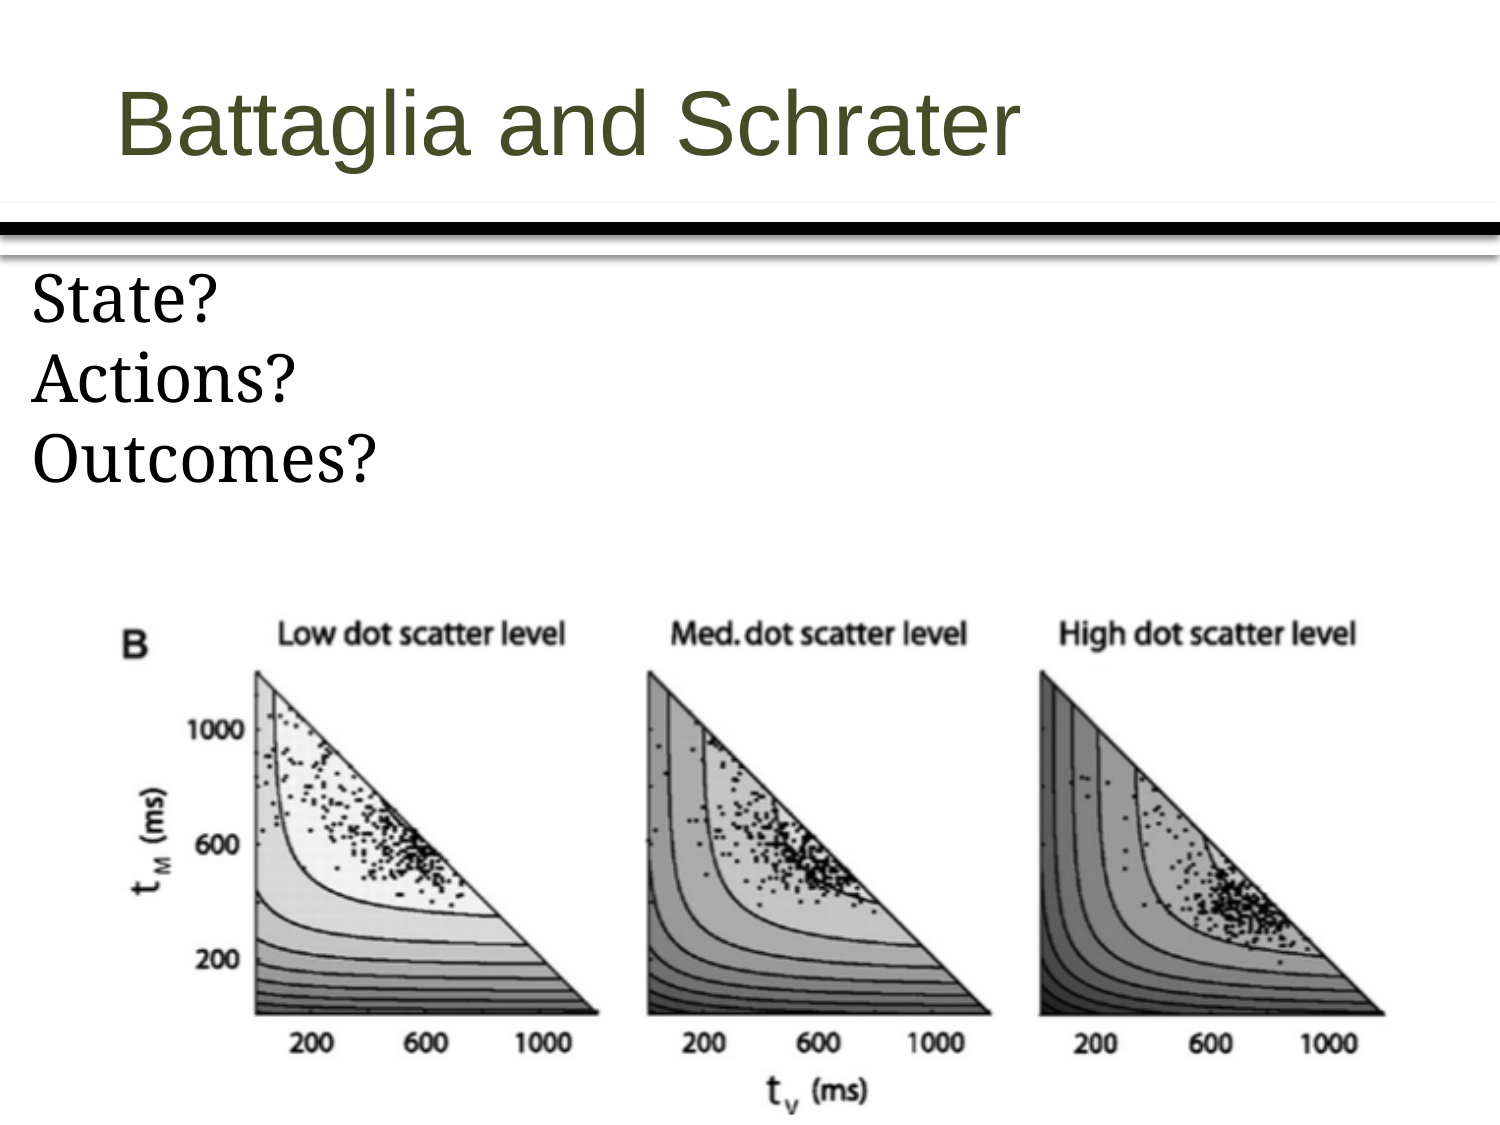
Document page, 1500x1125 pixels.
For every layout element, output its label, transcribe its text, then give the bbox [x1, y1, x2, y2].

title Battaglia and Schrater [100, 37, 1438, 200]
picture [100, 596, 1439, 1125]
text_box State? Actions? Outcomes? [16, 248, 394, 504]
